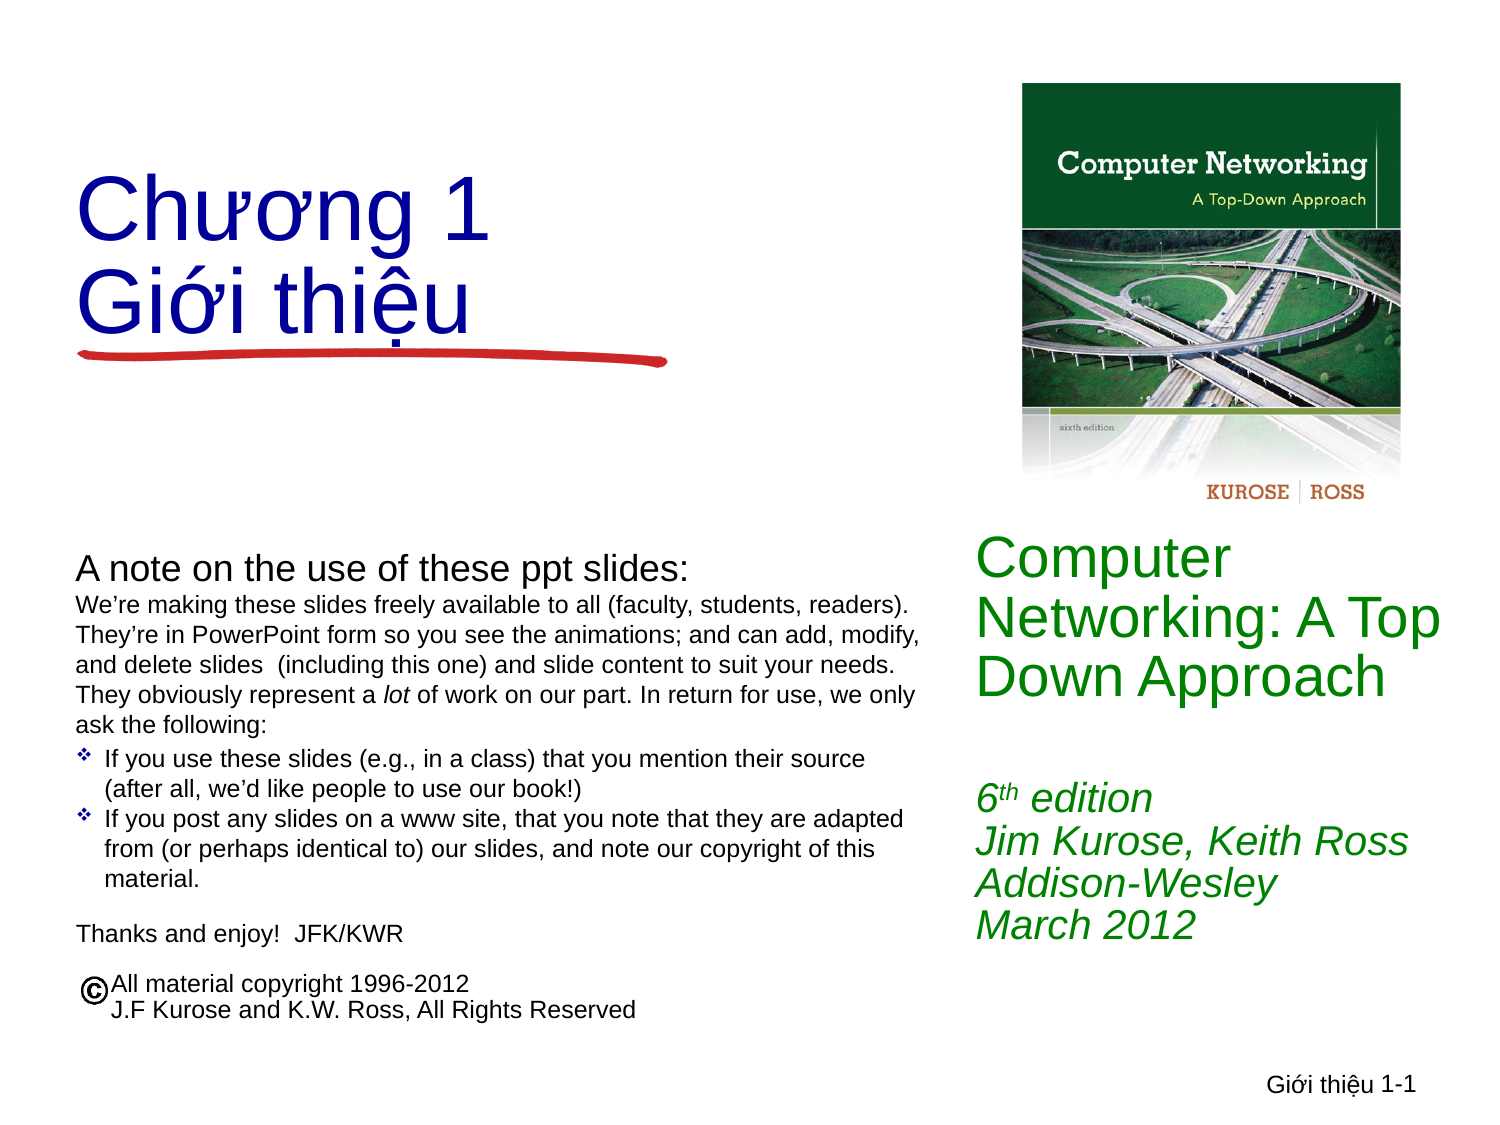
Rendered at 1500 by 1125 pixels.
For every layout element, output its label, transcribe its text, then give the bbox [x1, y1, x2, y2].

picture [1022, 83, 1401, 539]
text_box A note on the use of these ppt slides: We’re making these slides freely available to all (faculty, students, readers). They’re in PowerPoint form so you see the animations; and can add, modify, and delete slides (including this one) and slide content to suit your needs. They obviously represent a lot of work on our part. In return for use, we only ask the following: [60, 536, 943, 776]
slide_number 1-1 [1365, 1059, 1477, 1106]
text_box If you use these slides (e.g., in a class) that you mention their source (after all, we’d like people to use our book!) If you post any slides on a www site, that you note that they are adapted from (or perhaps identical to) our slides, and note our copyright of this material. Thanks and enjoy! JFK/KWR All material copyright 1996-2012 J.F Kurose and K.W. Ross, All Rights Reserved [61, 699, 944, 1031]
text_box Computer Networking: A Top Down Approach 6th edition Jim Kurose, Keith Ross Addison-Wesley March 2012 [960, 504, 1488, 975]
picture [73, 343, 675, 373]
picture [78, 974, 111, 1006]
text_box Chương 1 Giới thiệu [60, 117, 798, 401]
footer Giới thiệu [914, 1060, 1391, 1109]
